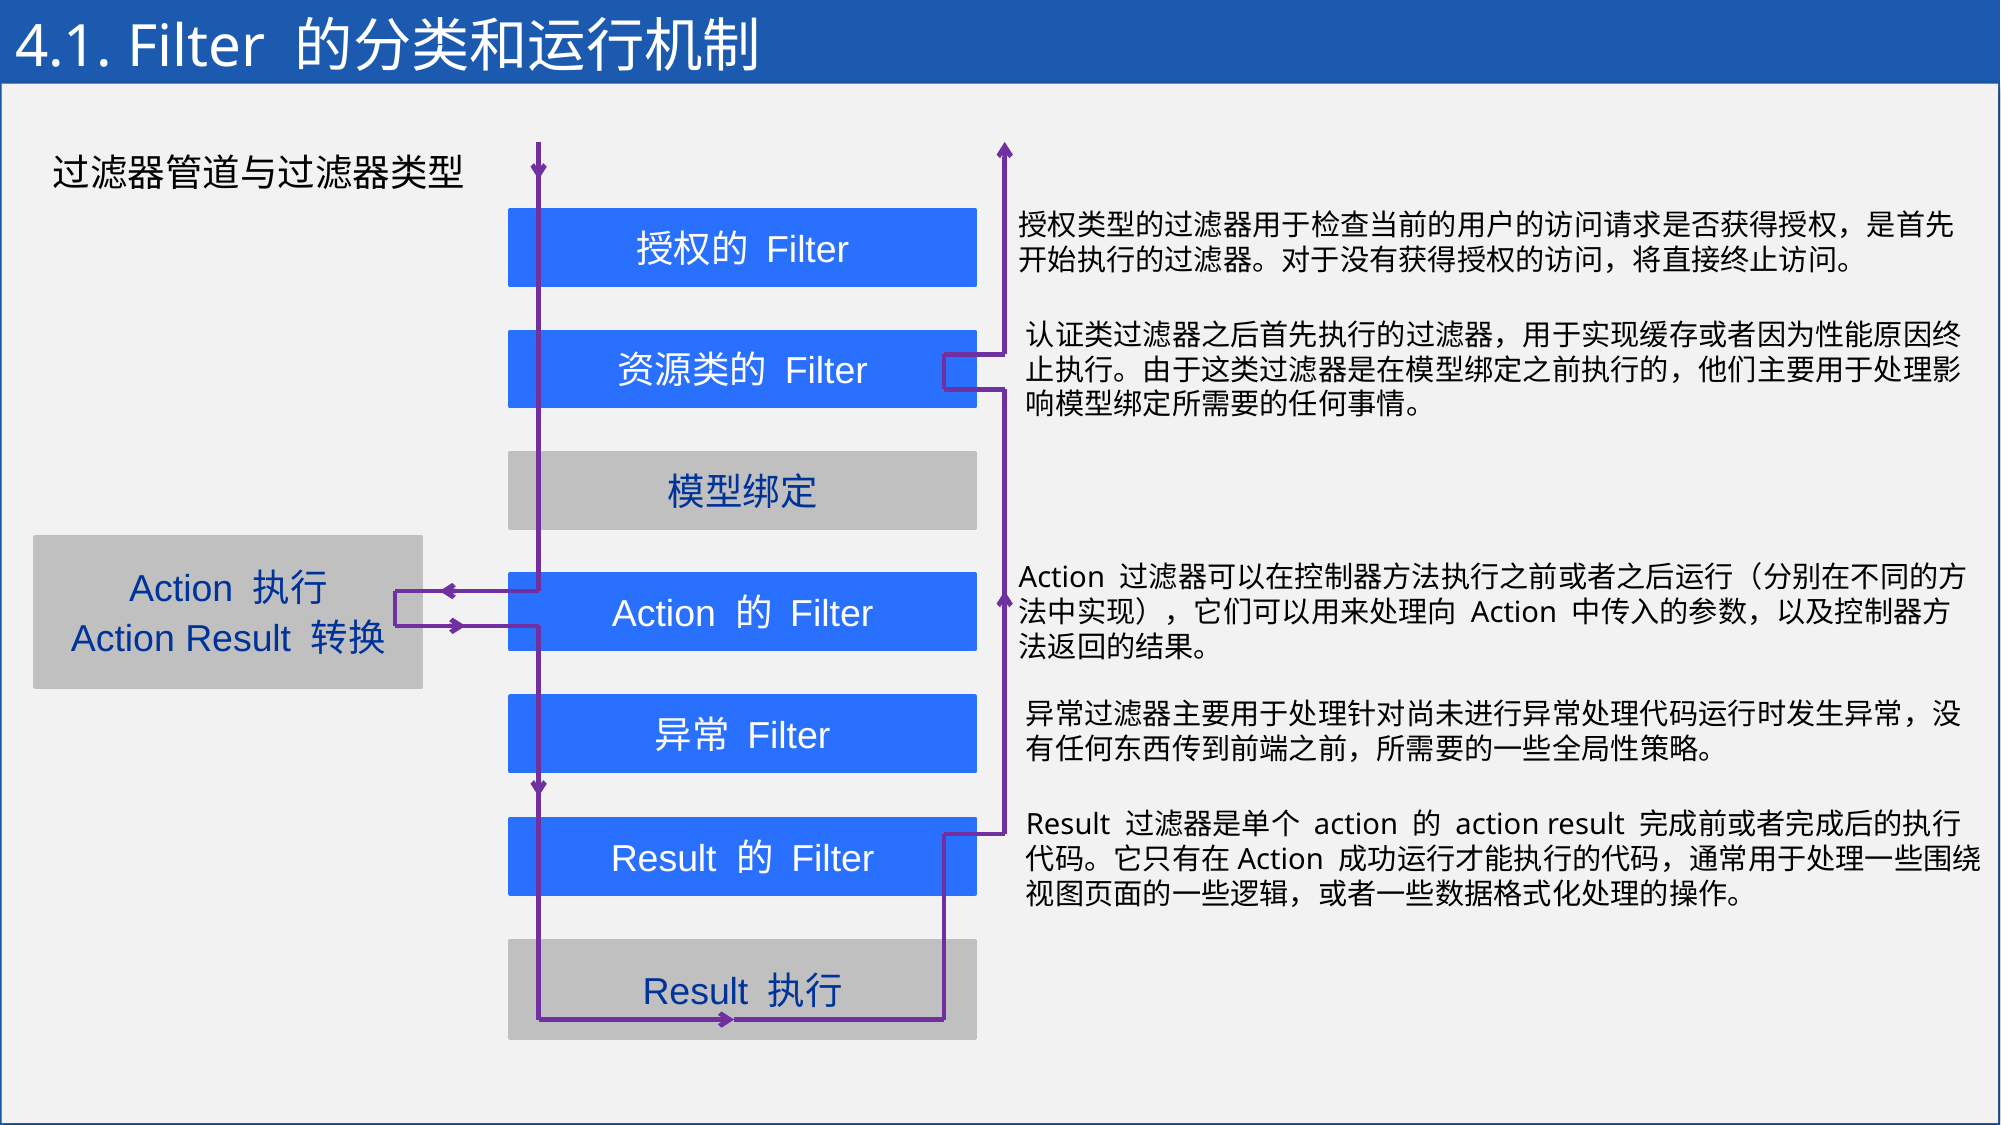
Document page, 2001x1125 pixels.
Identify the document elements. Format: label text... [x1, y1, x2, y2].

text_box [35, 141, 1005, 1038]
text_box 认证类过滤器之后首先执行的过滤器，用于实现缓存或者因为性能原因终止执行。由于这类过滤器是在模型绑定之前执行的，他们主要用于处理影响模型绑定所需要的任何事情。 [1011, 308, 2000, 429]
text_box Result 过滤器是单个 action 的 action result 完成前或者完成后的执行代码。它只有在Action 成功运行才能执行的代码，通常用于处理一些围绕视图页面的一些逻辑，或者一些数据格式化处理的操作。 [1011, 798, 2000, 918]
text_box 异常过滤器主要用于处理针对尚未进行异常处理代码运行时发生异常，没有任何东西传到前端之前，所需要的一些全局性策略。 [1011, 687, 2000, 773]
title 4.1. Filter 的分类和运行机制 [0, 1, 2000, 84]
text_box Action 过滤器可以在控制器方法执行之前或者之后运行（分别在不同的方法中实现），它们可以用来处理向 Action 中传入的参数，以及控制器方法返回的结果。 [1010, 551, 1993, 671]
text_box 授权类型的过滤器用于检查当前的用户的访问请求是否获得授权，是首先开始执行的过滤器。对于没有获得授权的访问，将直接终止访问。 [1010, 199, 1993, 284]
